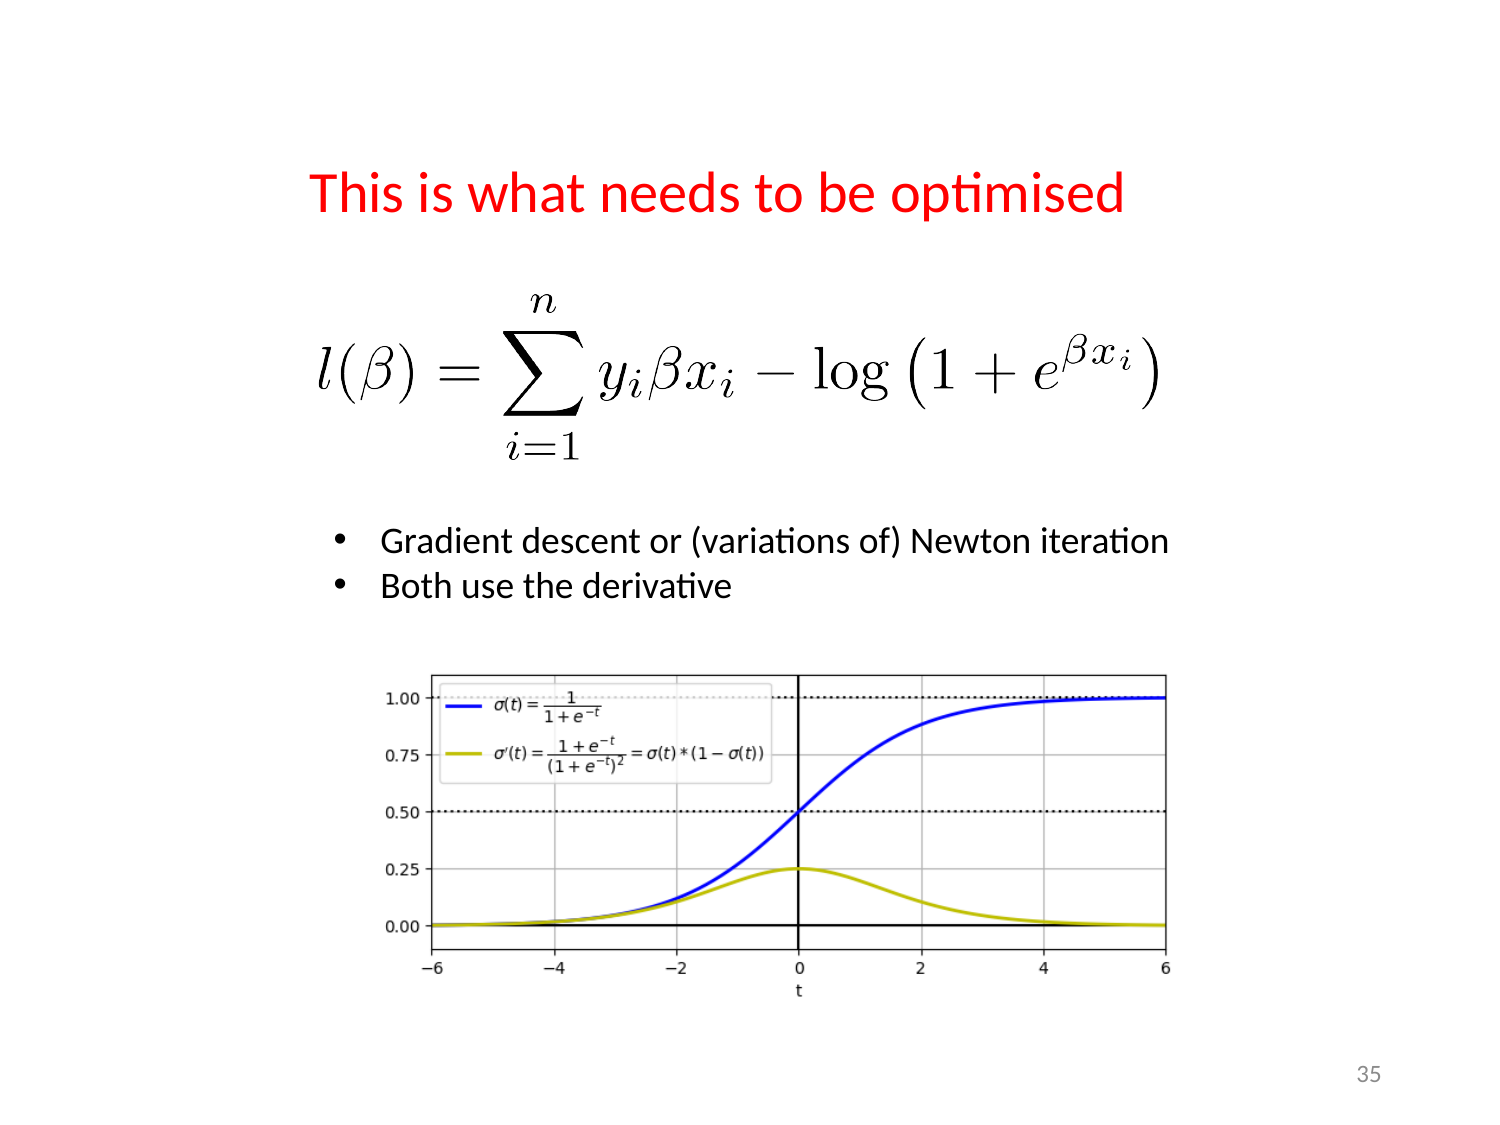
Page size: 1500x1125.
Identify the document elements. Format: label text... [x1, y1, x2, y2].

picture [318, 294, 1182, 460]
text_box Gradient descent or (variations of) Newton iteration Both use the derivative [318, 508, 1202, 614]
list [372, 663, 1182, 1012]
text_box This is what needs to be optimised [294, 146, 1158, 231]
slide_number 35 [1059, 1042, 1397, 1103]
